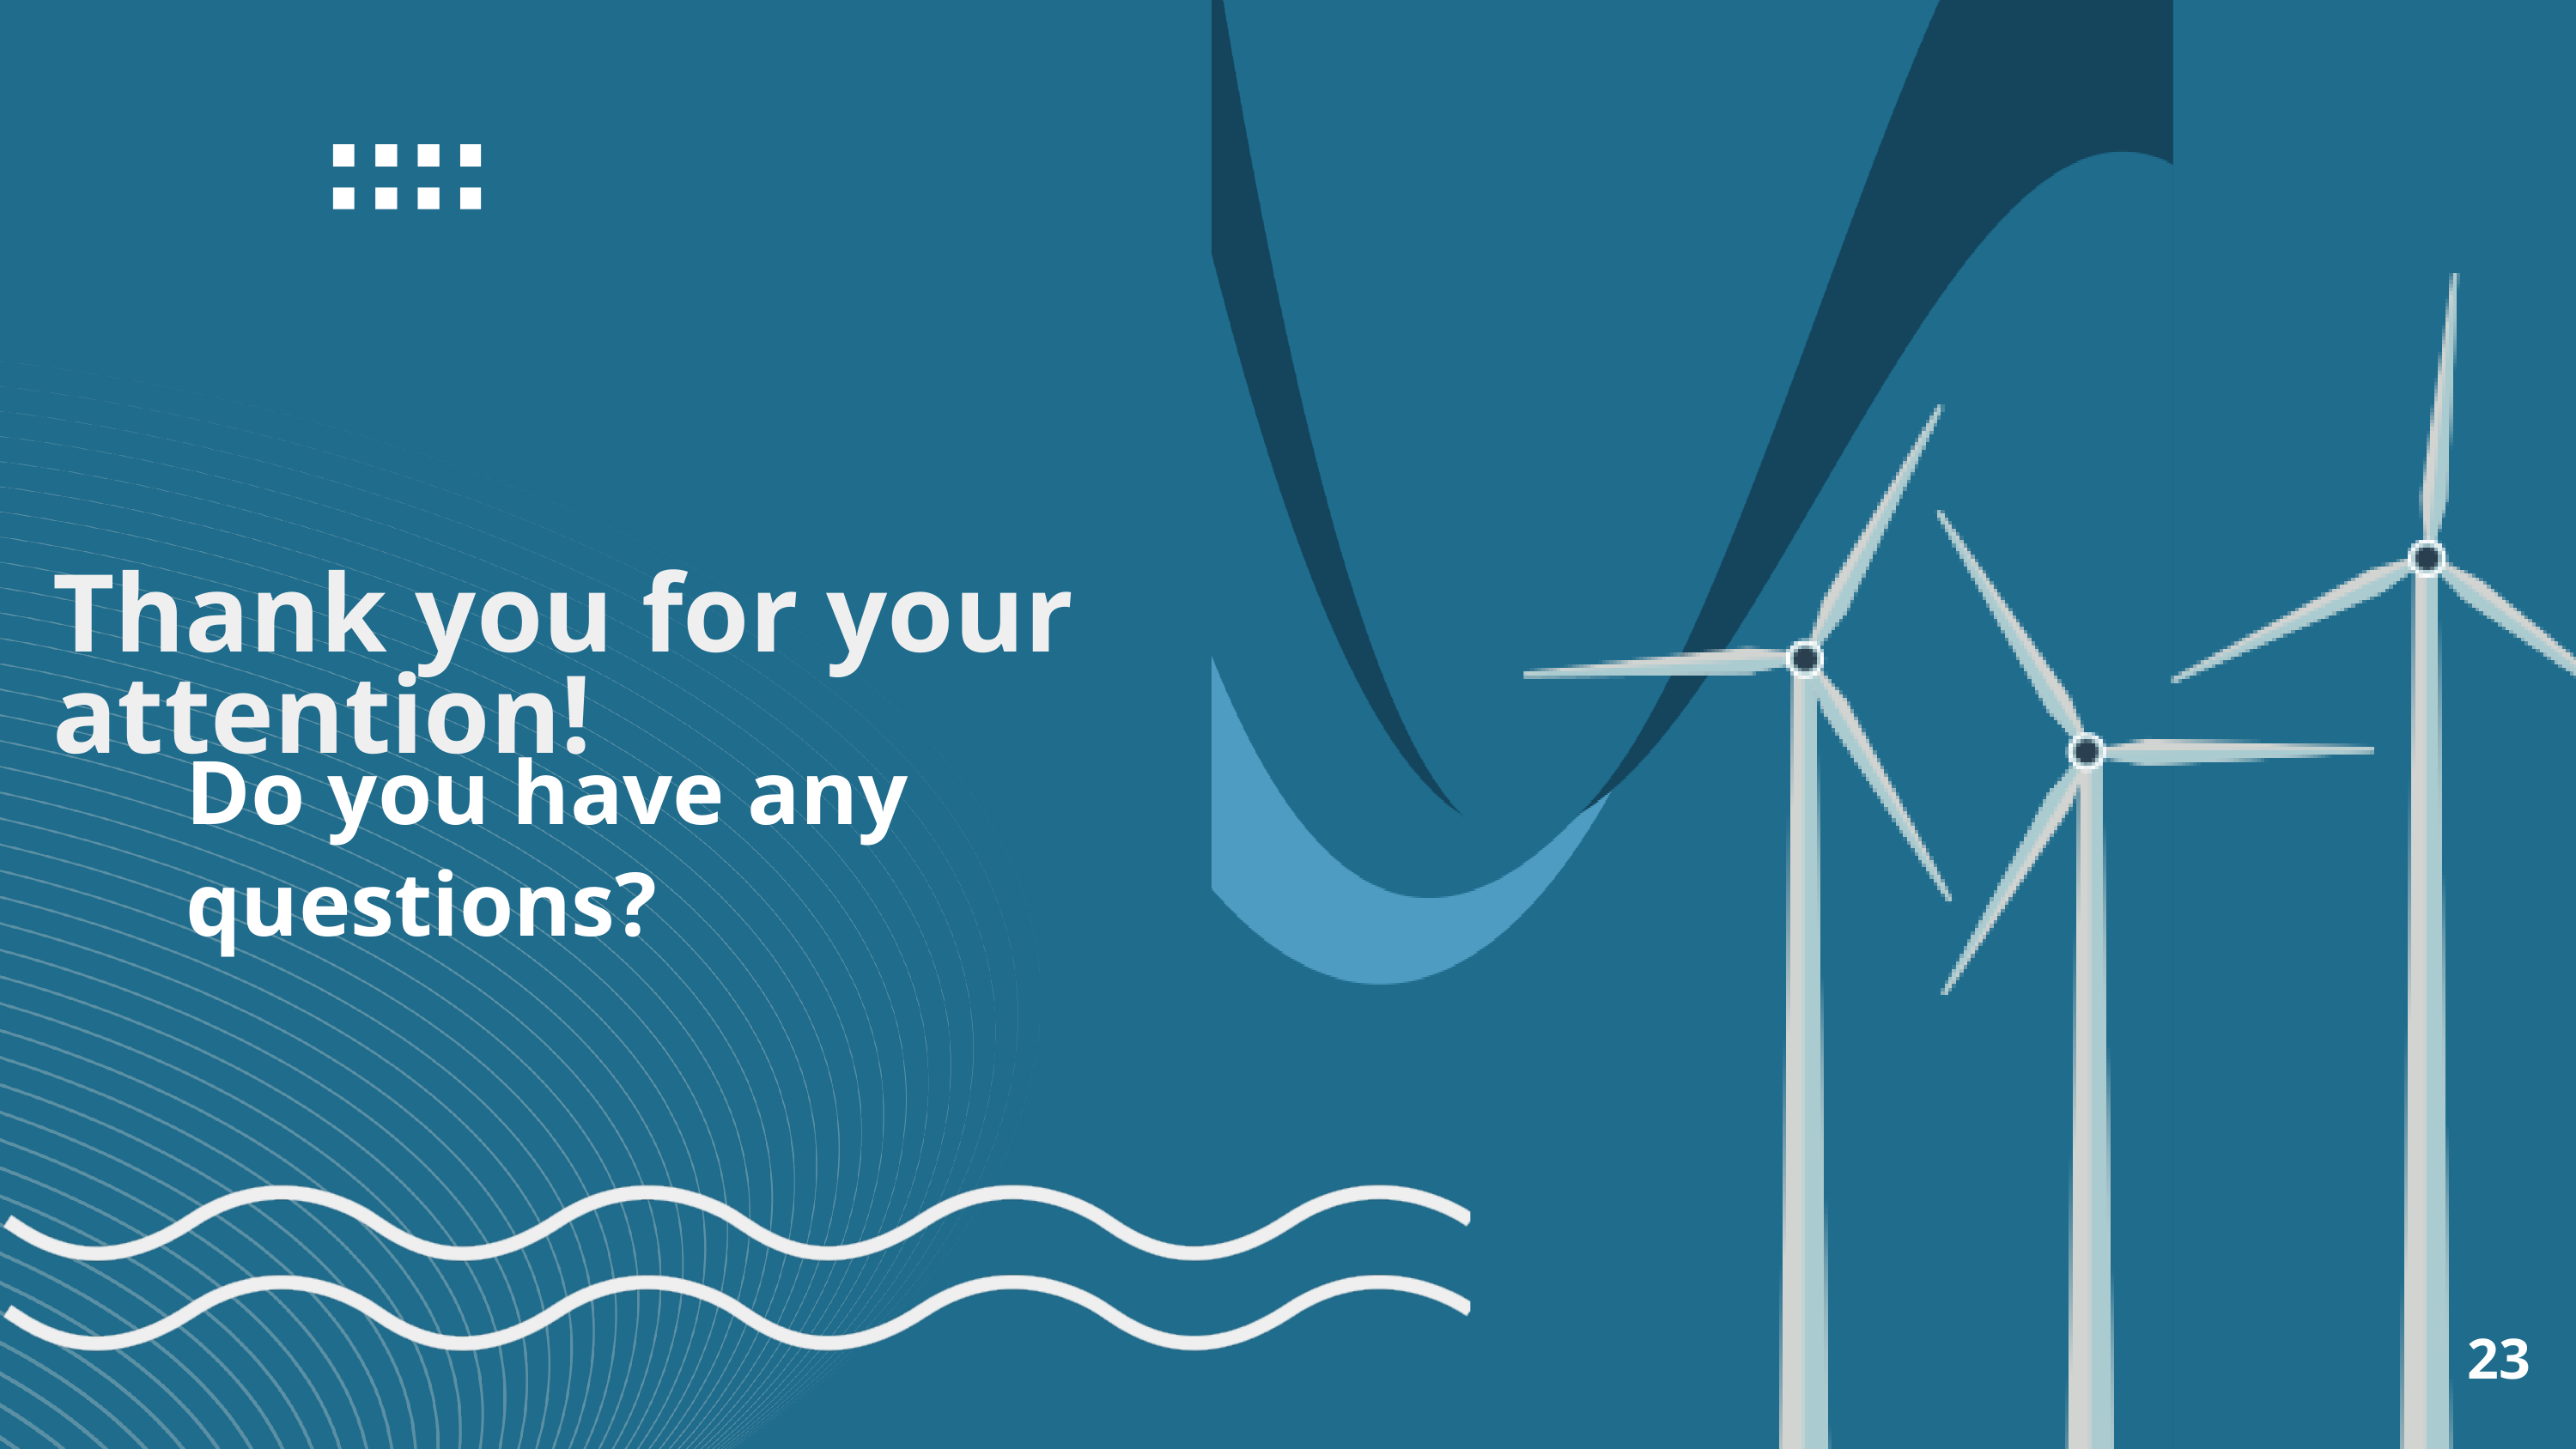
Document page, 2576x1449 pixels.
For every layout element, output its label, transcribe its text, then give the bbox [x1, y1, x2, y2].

text_box [1212, 0, 2173, 572]
text_box [0, 355, 1041, 1449]
text_box 23 [2467, 1312, 2531, 1390]
text_box [1523, 273, 2576, 1449]
text_box [1212, 775, 1523, 1449]
text_box [332, 144, 482, 220]
text_box Do you have any questions? [185, 730, 1288, 954]
text_box Thank you for your attention! [52, 572, 1524, 775]
text_box [3, 1180, 1471, 1362]
